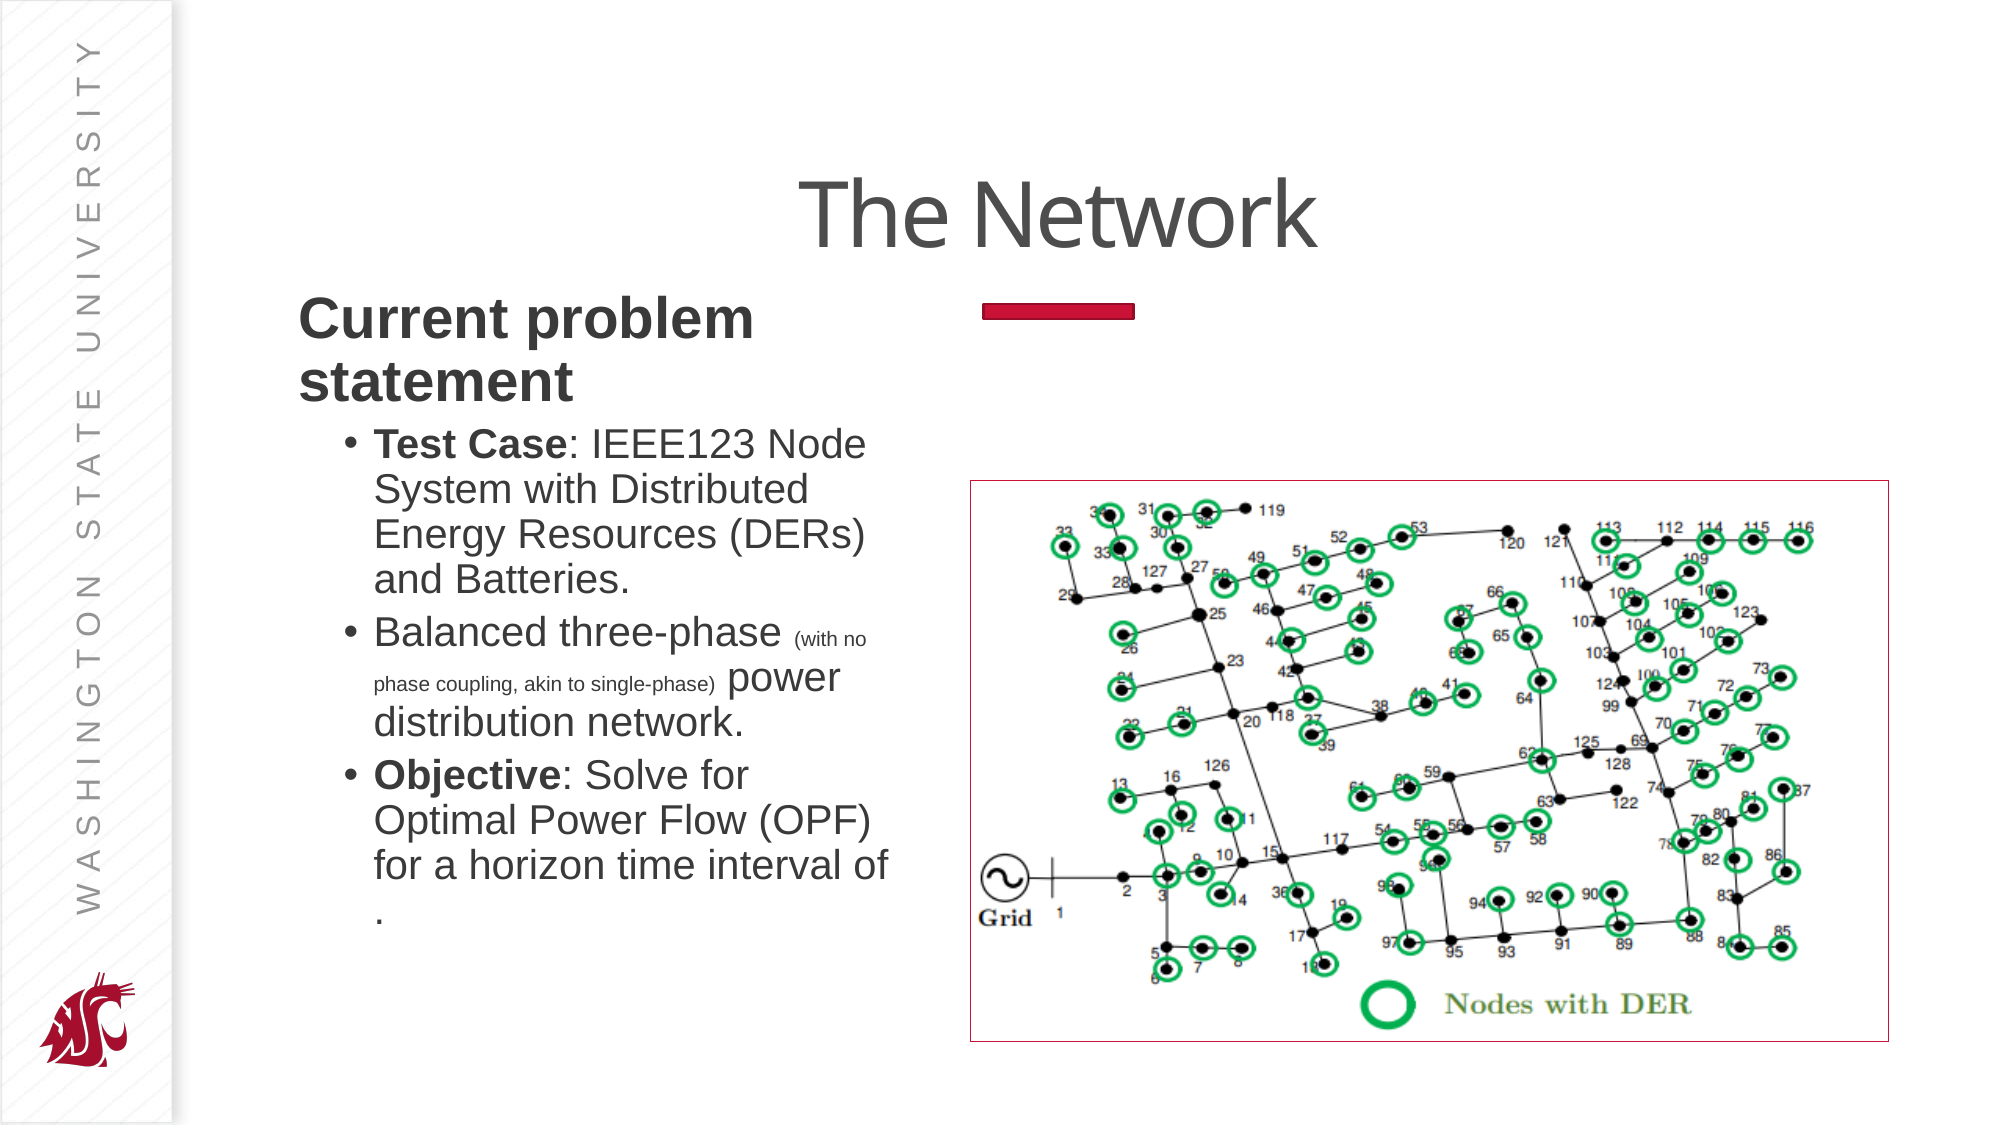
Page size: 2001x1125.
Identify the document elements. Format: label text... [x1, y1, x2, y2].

picture [970, 480, 1889, 1042]
picture [0, 0, 172, 1125]
title The Network [292, 58, 1826, 267]
